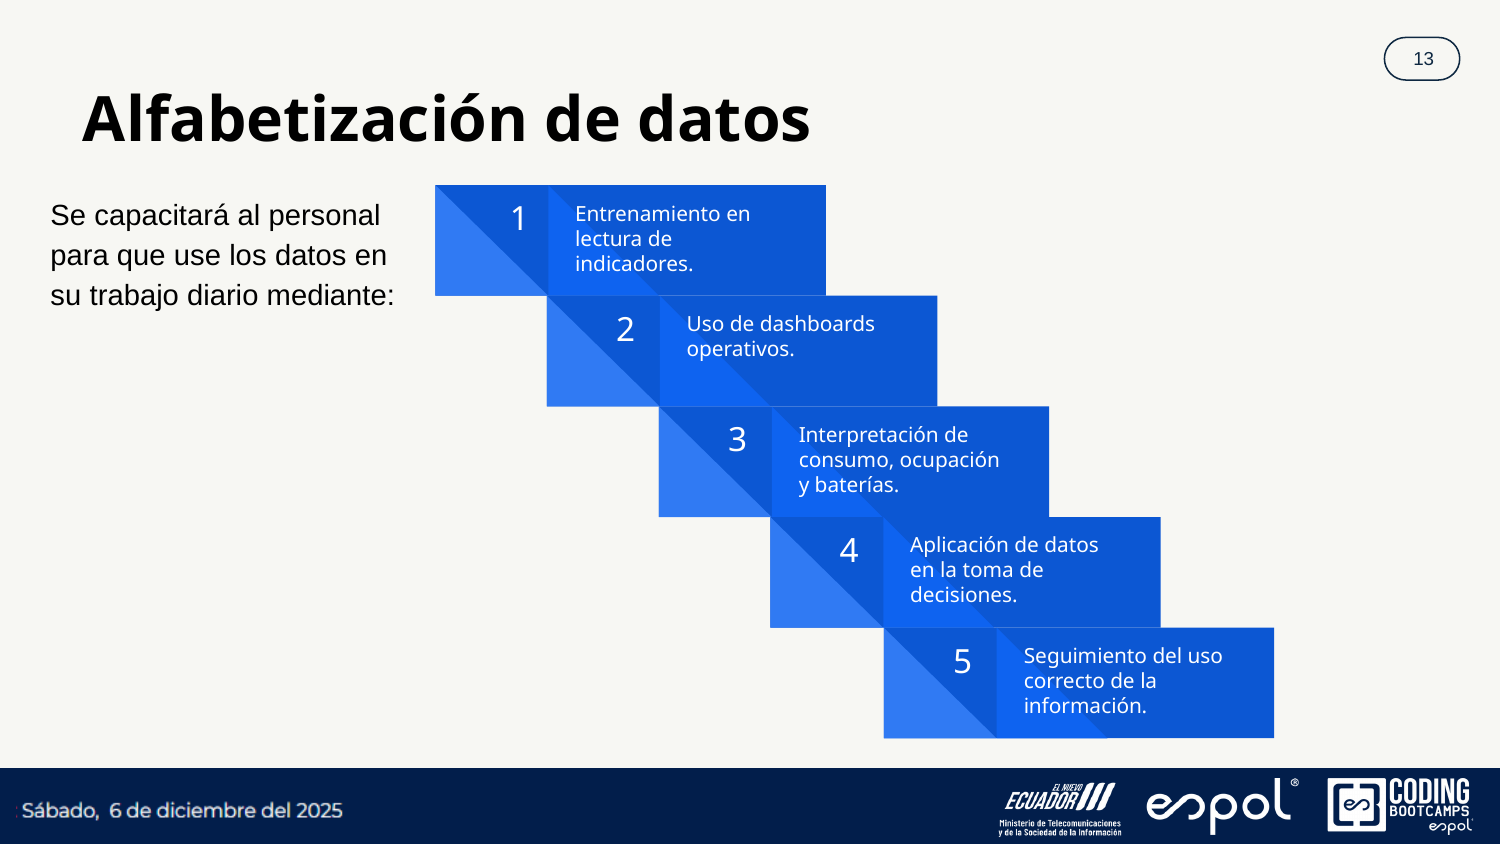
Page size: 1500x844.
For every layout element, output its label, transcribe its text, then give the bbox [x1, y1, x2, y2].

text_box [770, 516, 1161, 628]
picture [15, 799, 356, 825]
text_box Se capacitará al personal para que use los datos en su trabajo diario mediante: [35, 175, 436, 327]
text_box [658, 406, 1050, 518]
picture [1146, 778, 1299, 835]
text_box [546, 295, 938, 407]
picture [1327, 778, 1474, 835]
picture [997, 779, 1122, 838]
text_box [435, 184, 827, 296]
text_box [883, 627, 1275, 739]
title Alfabetización de datos [71, 39, 1387, 203]
